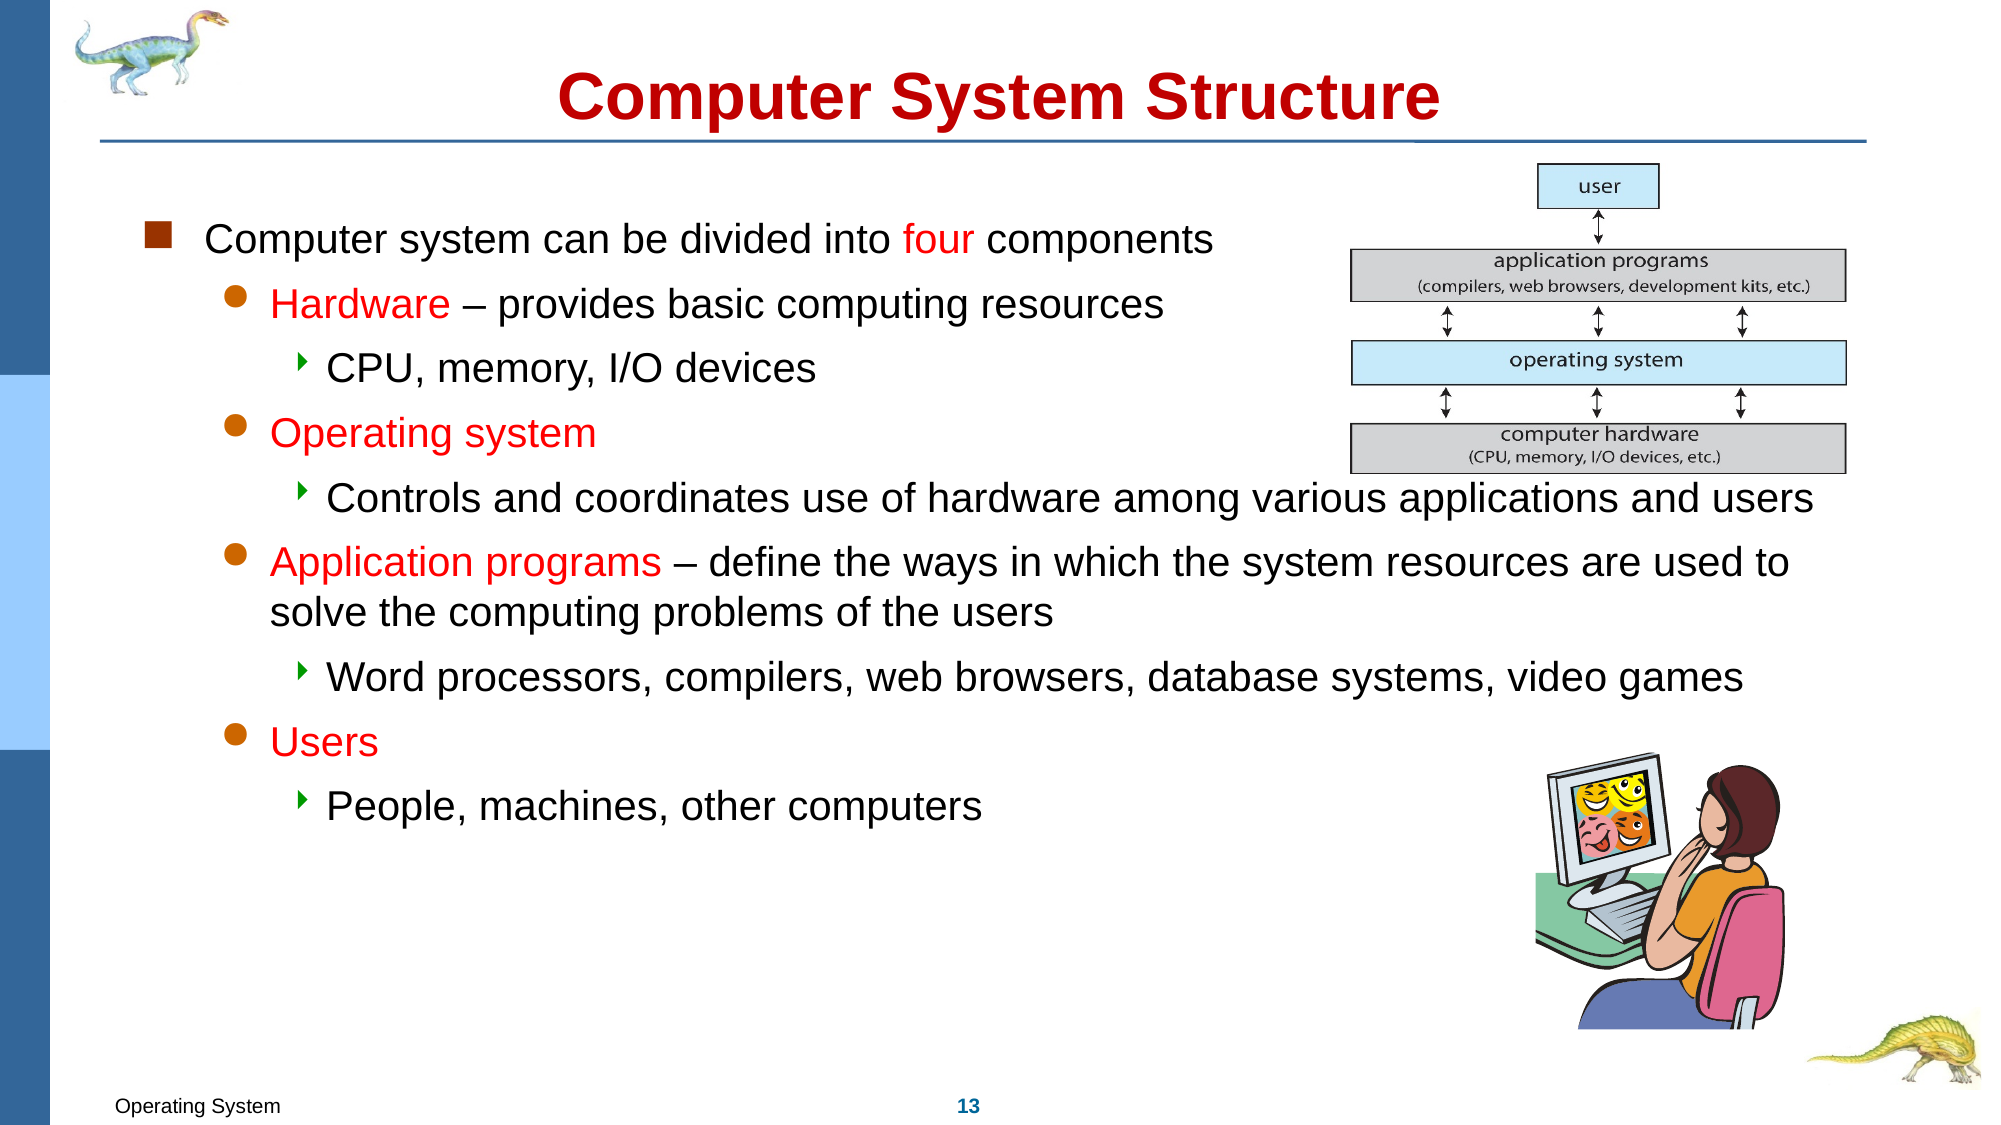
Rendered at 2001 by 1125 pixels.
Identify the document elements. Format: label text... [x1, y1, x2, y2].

title Computer System Structure [99, 45, 1900, 141]
picture [62, 0, 246, 105]
picture [1350, 163, 1847, 474]
list Computer system can be divided into four components Hardware – provides basic computing resources CPU, memory, I/O devices Operating system Controls and coordinates use of hardware among various applications and users Application programs – define the ways in which the system resources are used to solve the computing problems of the users Word processors, compilers, web browsers, database systems, video games Users People, machines, other computers [132, 204, 1900, 948]
picture [1804, 1007, 1982, 1090]
picture [1535, 742, 1801, 1030]
